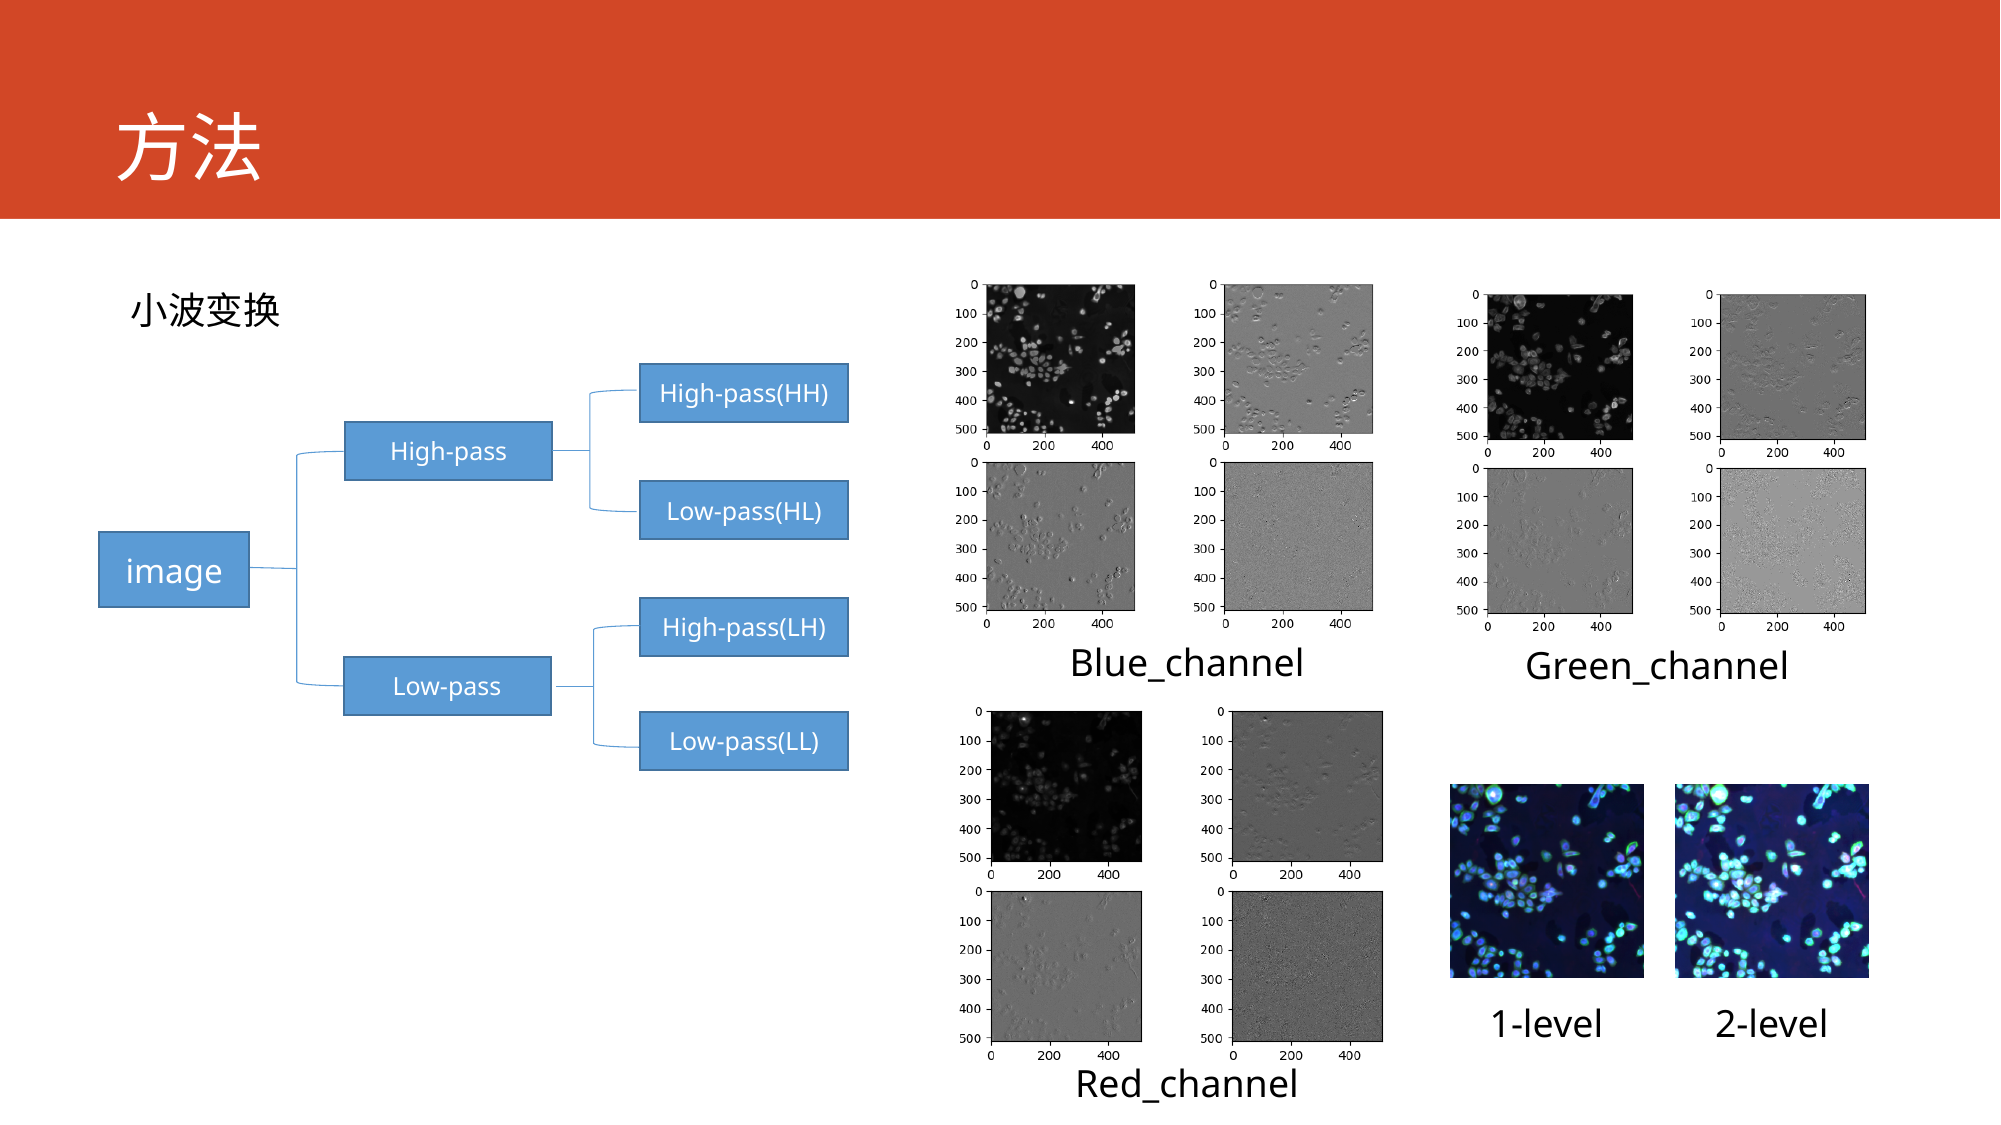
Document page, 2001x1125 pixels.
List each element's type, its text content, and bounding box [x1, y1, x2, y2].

text_box 小波变换 [115, 279, 296, 340]
text_box image [98, 531, 250, 608]
text_box High-pass(LH) [639, 597, 849, 657]
text_box Low-pass(HL) [639, 480, 849, 540]
text_box Red_channel [1060, 1088, 1314, 1113]
text_box Low-pass(LL) [639, 711, 849, 771]
title 方法 [99, 0, 1863, 199]
text_box Low-pass [343, 656, 552, 716]
text_box Green_channel [1510, 658, 1805, 695]
text_box [589, 389, 637, 513]
picture [893, 685, 1644, 1088]
text_box Blue_channel [1054, 656, 1320, 685]
text_box High-pass [344, 421, 553, 481]
text_box [296, 450, 344, 687]
picture [1675, 784, 1869, 978]
text_box [593, 625, 641, 748]
text_box 2-level [1700, 992, 1844, 1052]
text_box High-pass(HH) [639, 363, 849, 423]
picture [890, 233, 1946, 658]
text_box 1-level [1474, 992, 1619, 1052]
